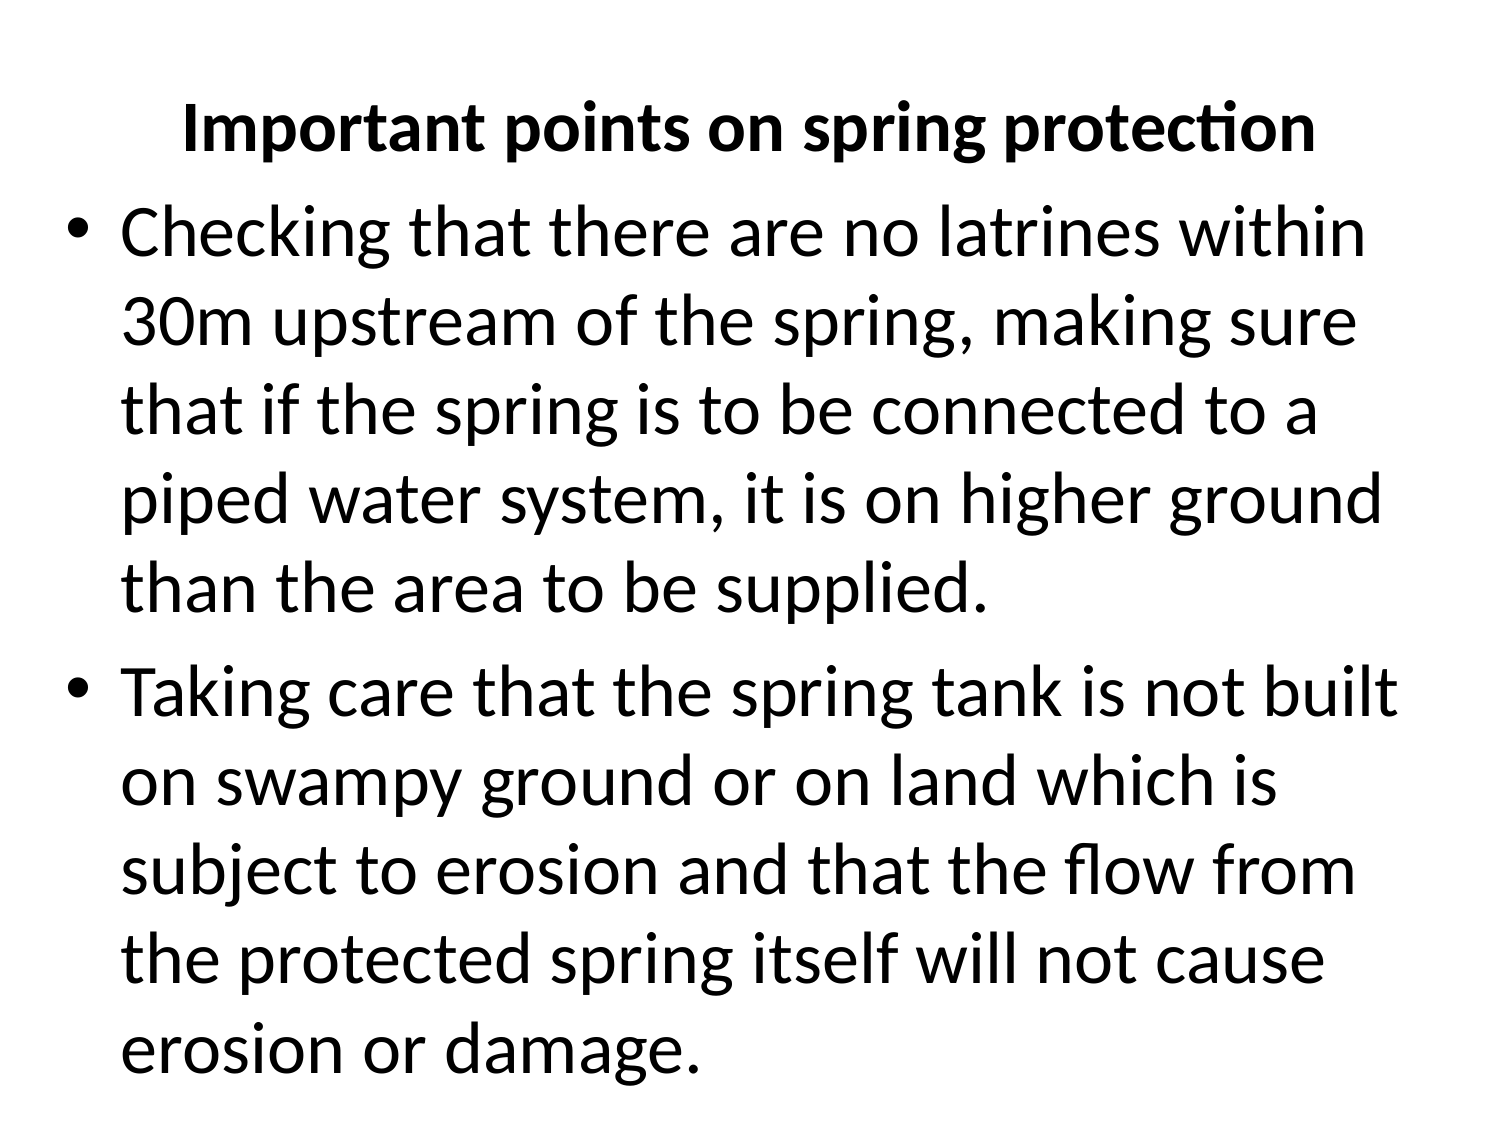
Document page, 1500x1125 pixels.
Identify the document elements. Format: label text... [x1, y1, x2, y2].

title Important points on spring protection [75, 45, 1425, 174]
list Checking that there are no latrines within 30m upstream of the spring, making sure that if the spring is to be connected to a piped water system, it is on higher ground than the area to be supplied. Taking care that the spring tank is not built on swampy ground or on land which is subject to erosion and that the flow from the protected spring itself will not cause erosion or damage. [50, 174, 1463, 1100]
